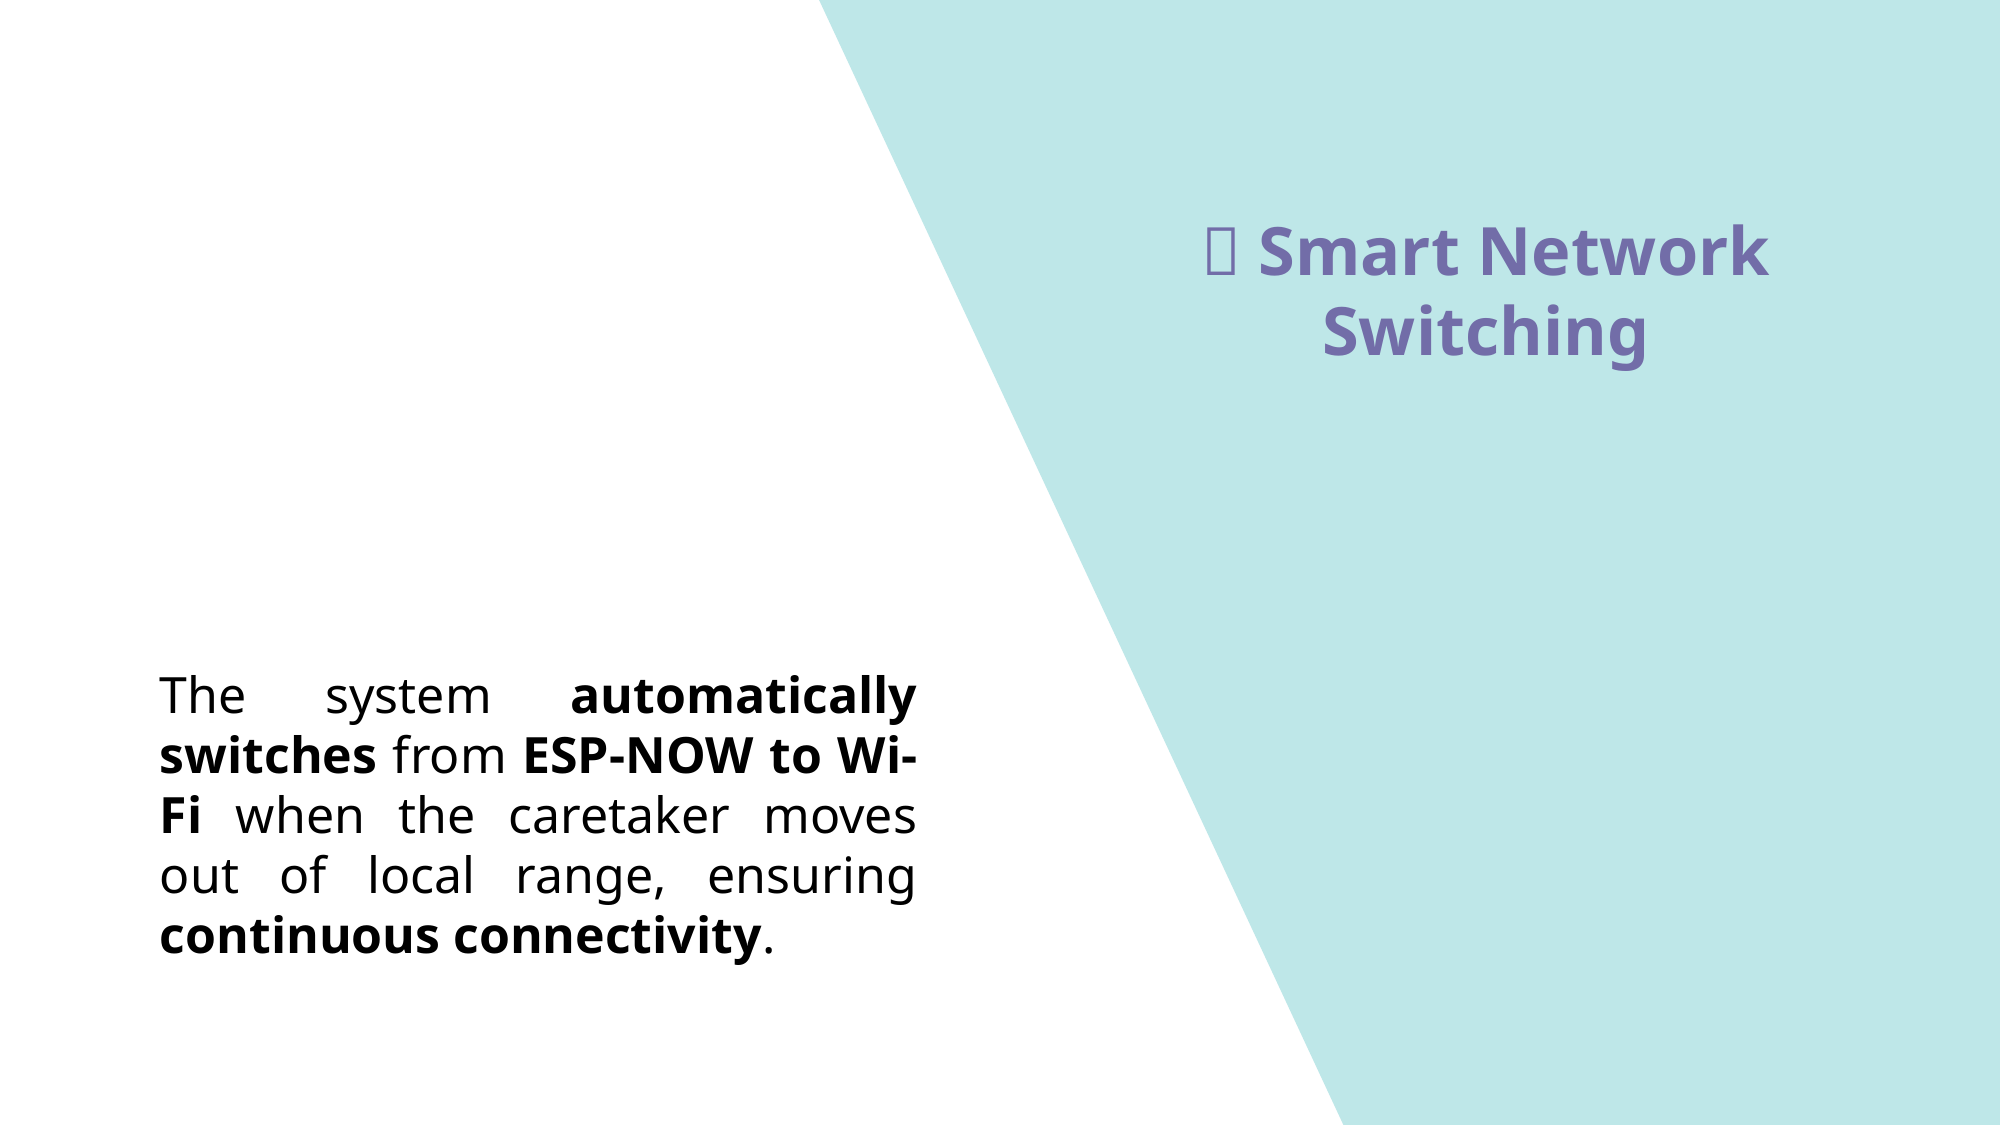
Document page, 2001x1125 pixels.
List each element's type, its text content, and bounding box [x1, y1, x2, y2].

text_box 🔄 Smart Network Switching [1135, 201, 1837, 377]
text_box [817, 0, 2000, 1125]
text_box The system automatically switches from ESP-NOW to Wi-Fi when the caretaker moves out of local range, ensuring continuous connectivity. [145, 656, 933, 971]
